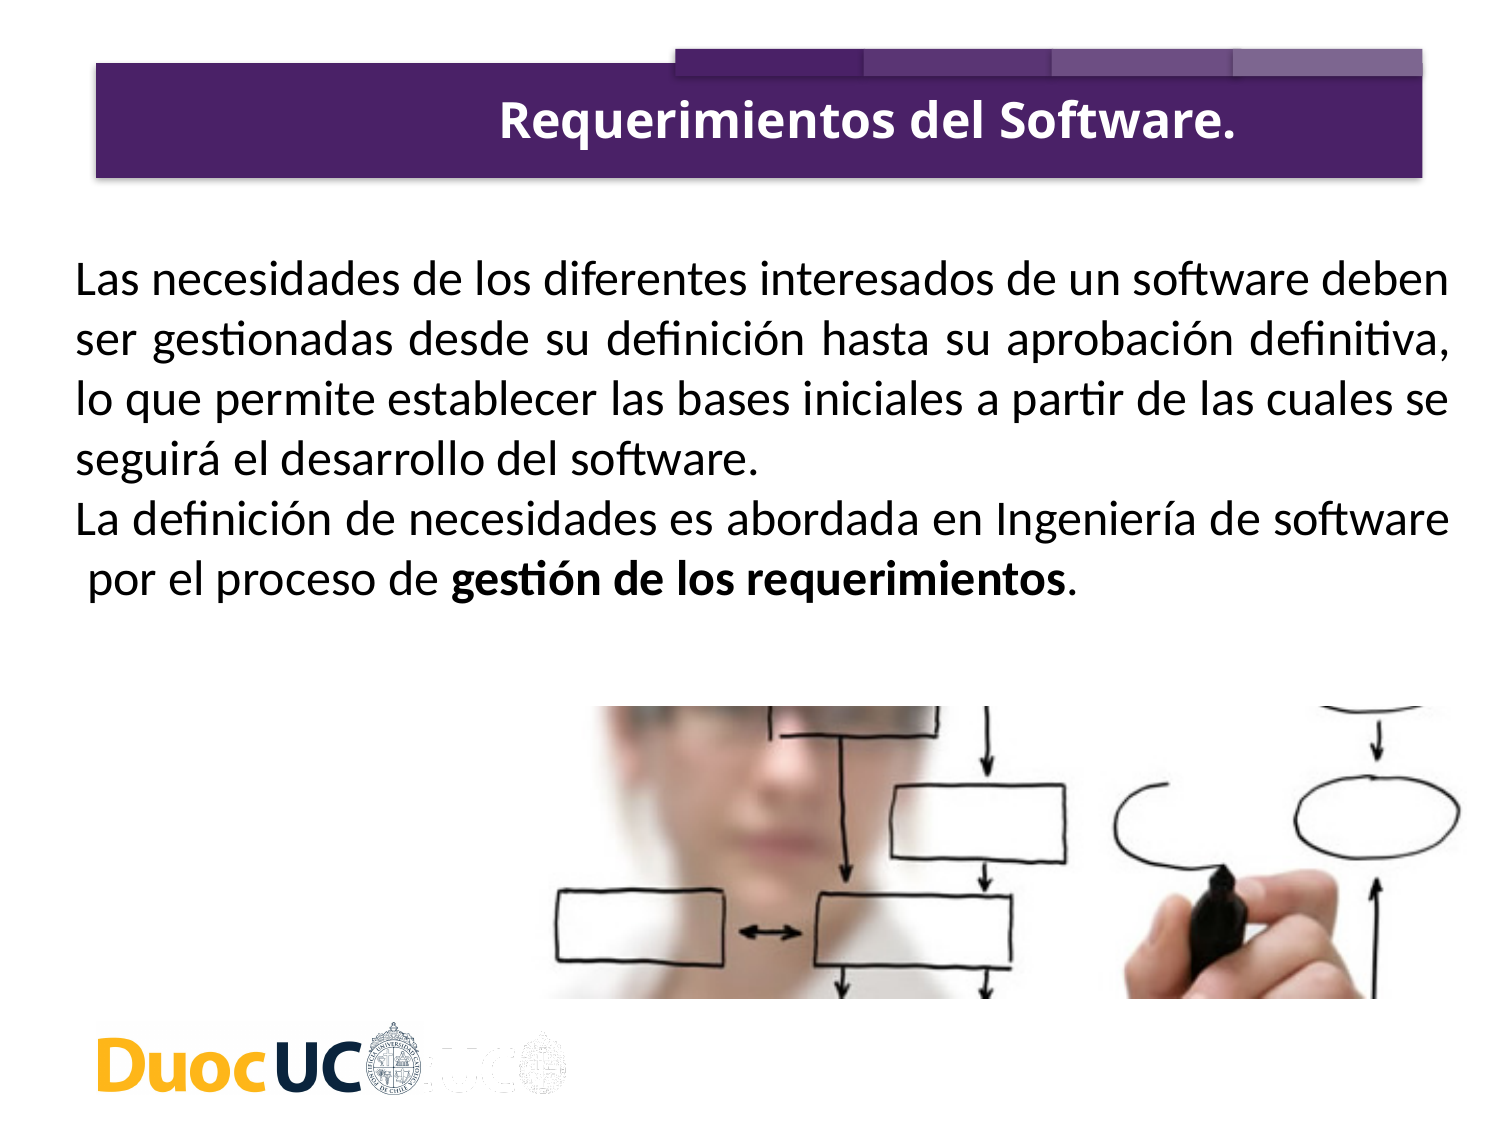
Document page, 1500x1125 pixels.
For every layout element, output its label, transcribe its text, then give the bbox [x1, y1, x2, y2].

text_box Las necesidades de los diferentes interesados de un software deben ser gestionadas desde su definición hasta su aprobación definitiva, lo que permite establecer las bases iniciales a partir de las cuales se seguirá el desarrollo del software. La definición de necesidades es abordada en Ingeniería de software por el proceso de gestión de los requerimientos. [61, 238, 1467, 614]
picture [96, 1021, 566, 1095]
text_box Requerimientos del Software. [348, 81, 1388, 157]
picture [465, 706, 1467, 999]
